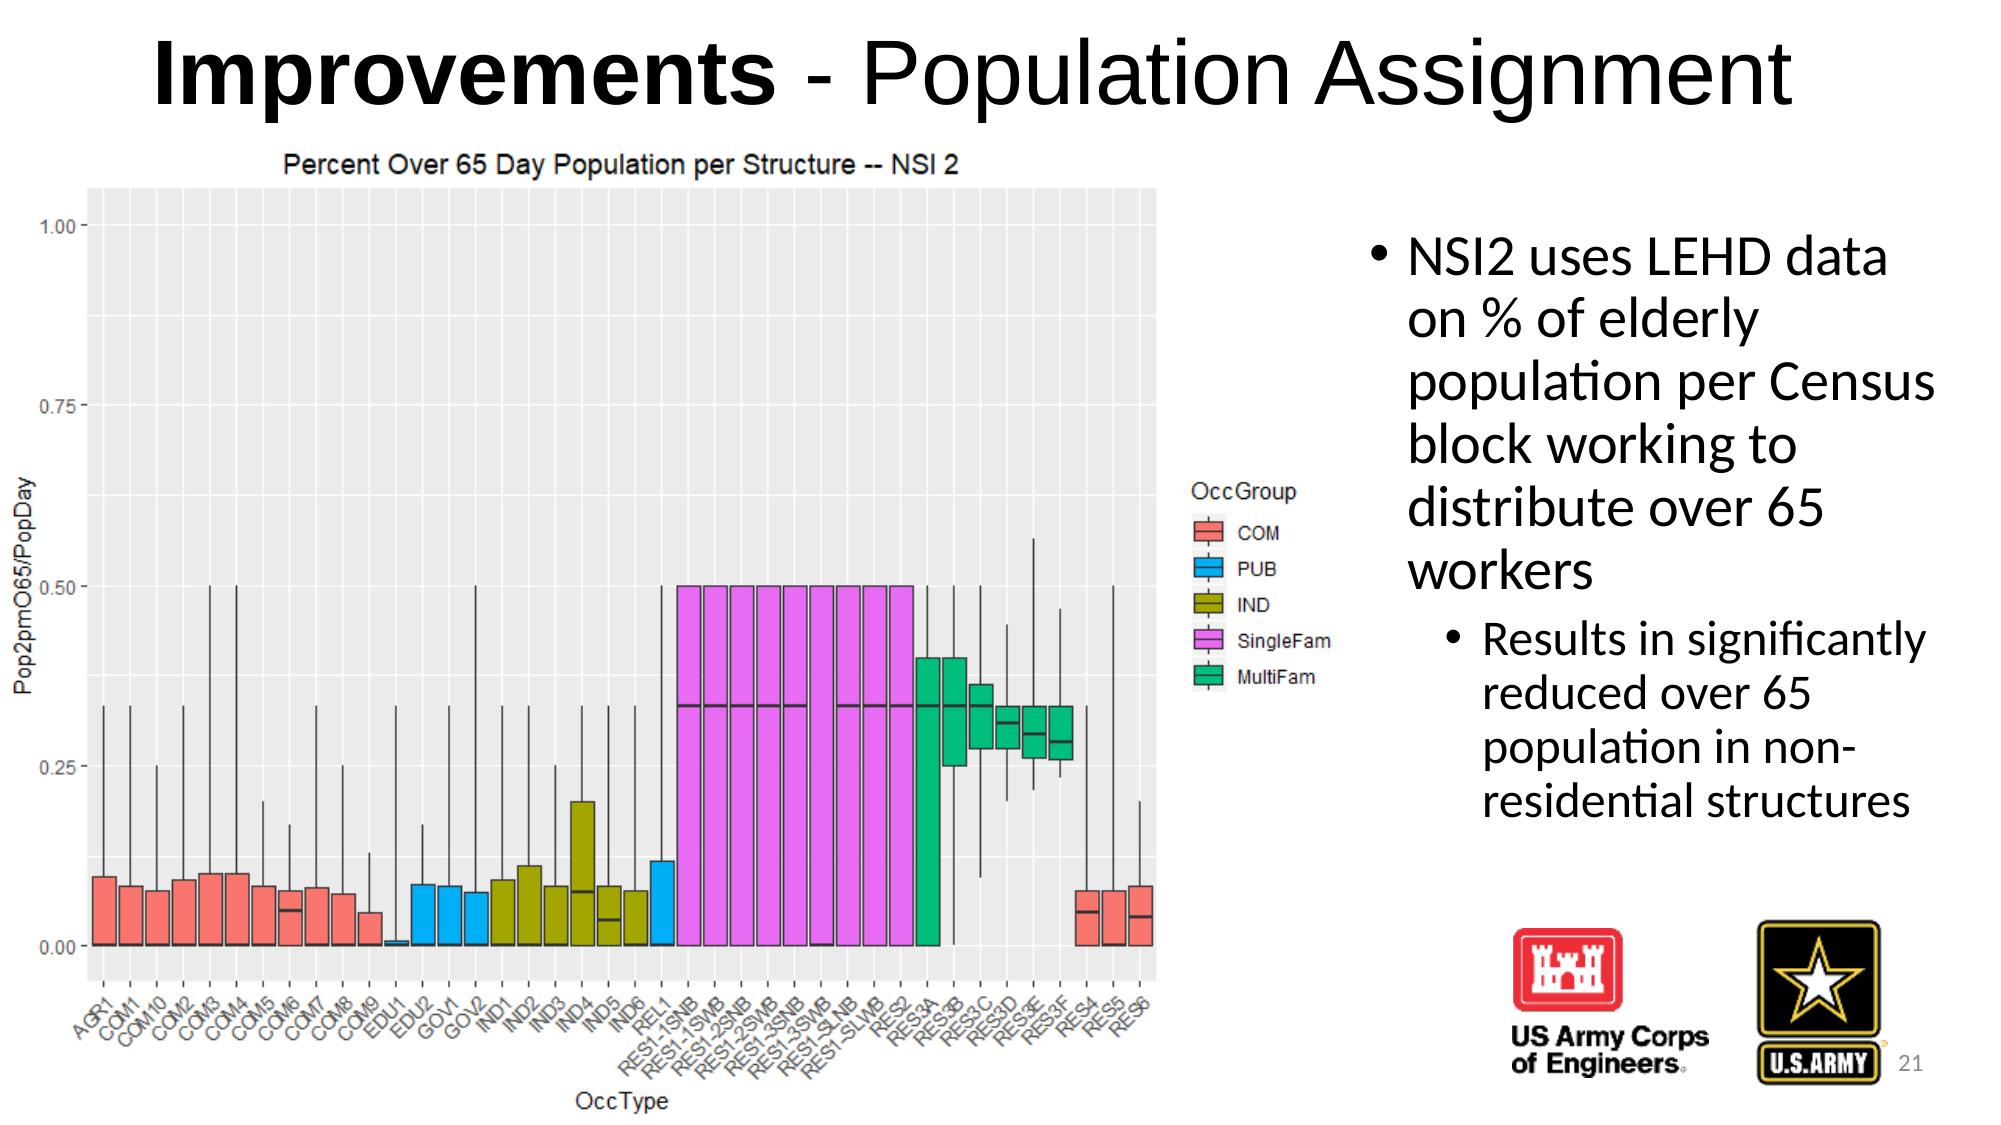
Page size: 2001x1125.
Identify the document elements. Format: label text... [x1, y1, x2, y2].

title Improvements - Population Assignment [137, 0, 1863, 150]
list NSI2 uses LEHD data on % of elderly population per Census block working to distribute over 65 workers Results in significantly reduced over 65 population in non-residential structures [1355, 217, 1977, 932]
slide_number 21 [1488, 1031, 1939, 1092]
picture [1512, 932, 1950, 1125]
picture [0, 140, 1355, 1125]
